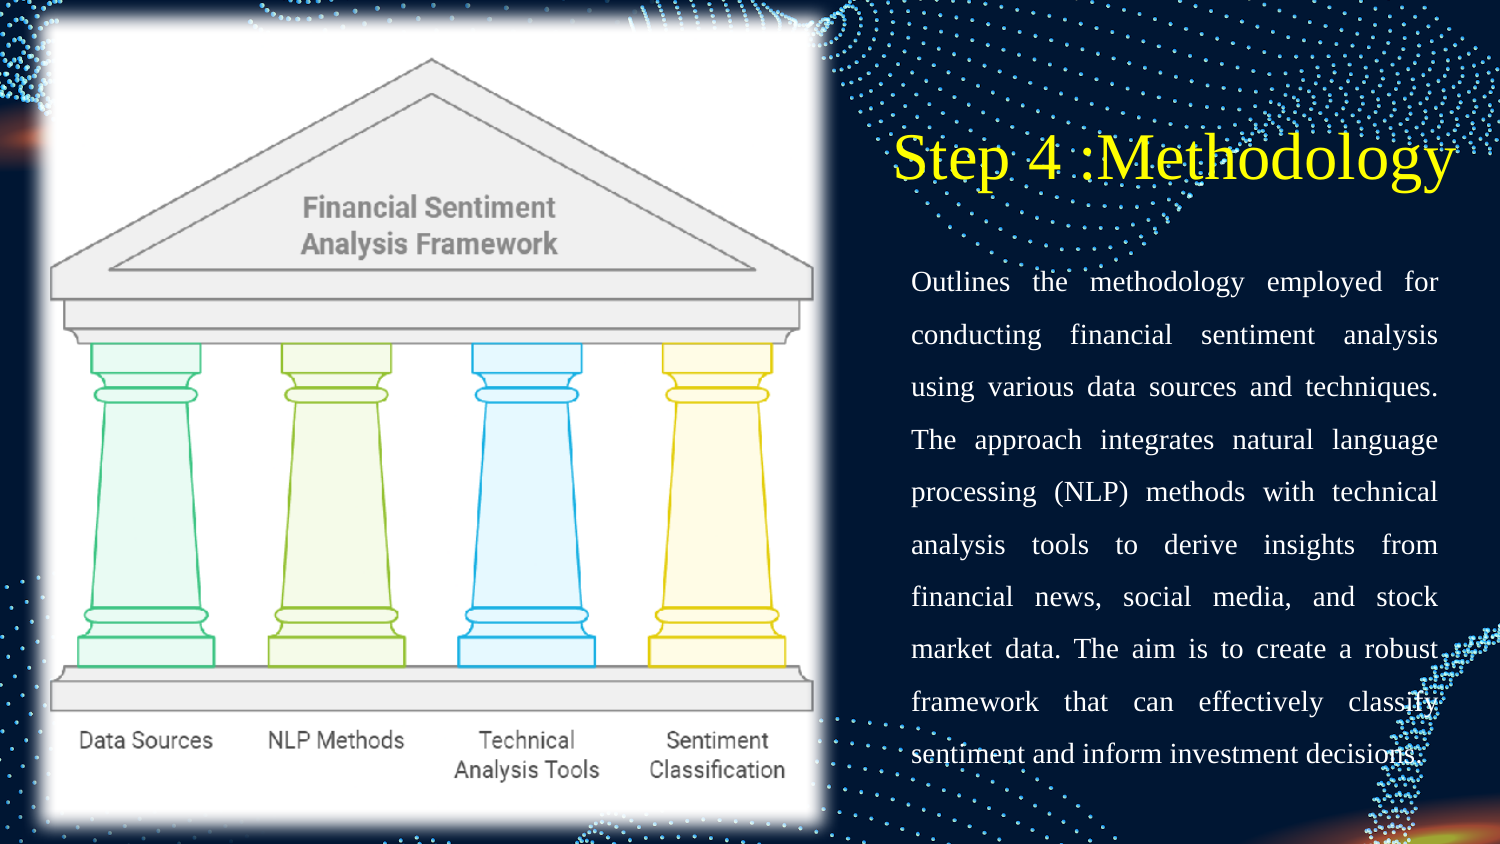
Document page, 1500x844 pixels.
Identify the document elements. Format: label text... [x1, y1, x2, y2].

picture [0, 0, 1500, 844]
text_box Outlines the methodology employed for conducting financial sentiment analysis using various data sources and techniques. The approach integrates natural language processing (NLP) methods with technical analysis tools to derive insights from financial news, social media, and stock market data. The aim is to create a robust framework that can effectively classify sentiment and inform investment decisions. [896, 237, 1454, 777]
text_box Step 4 :Methodology [847, 105, 1500, 201]
